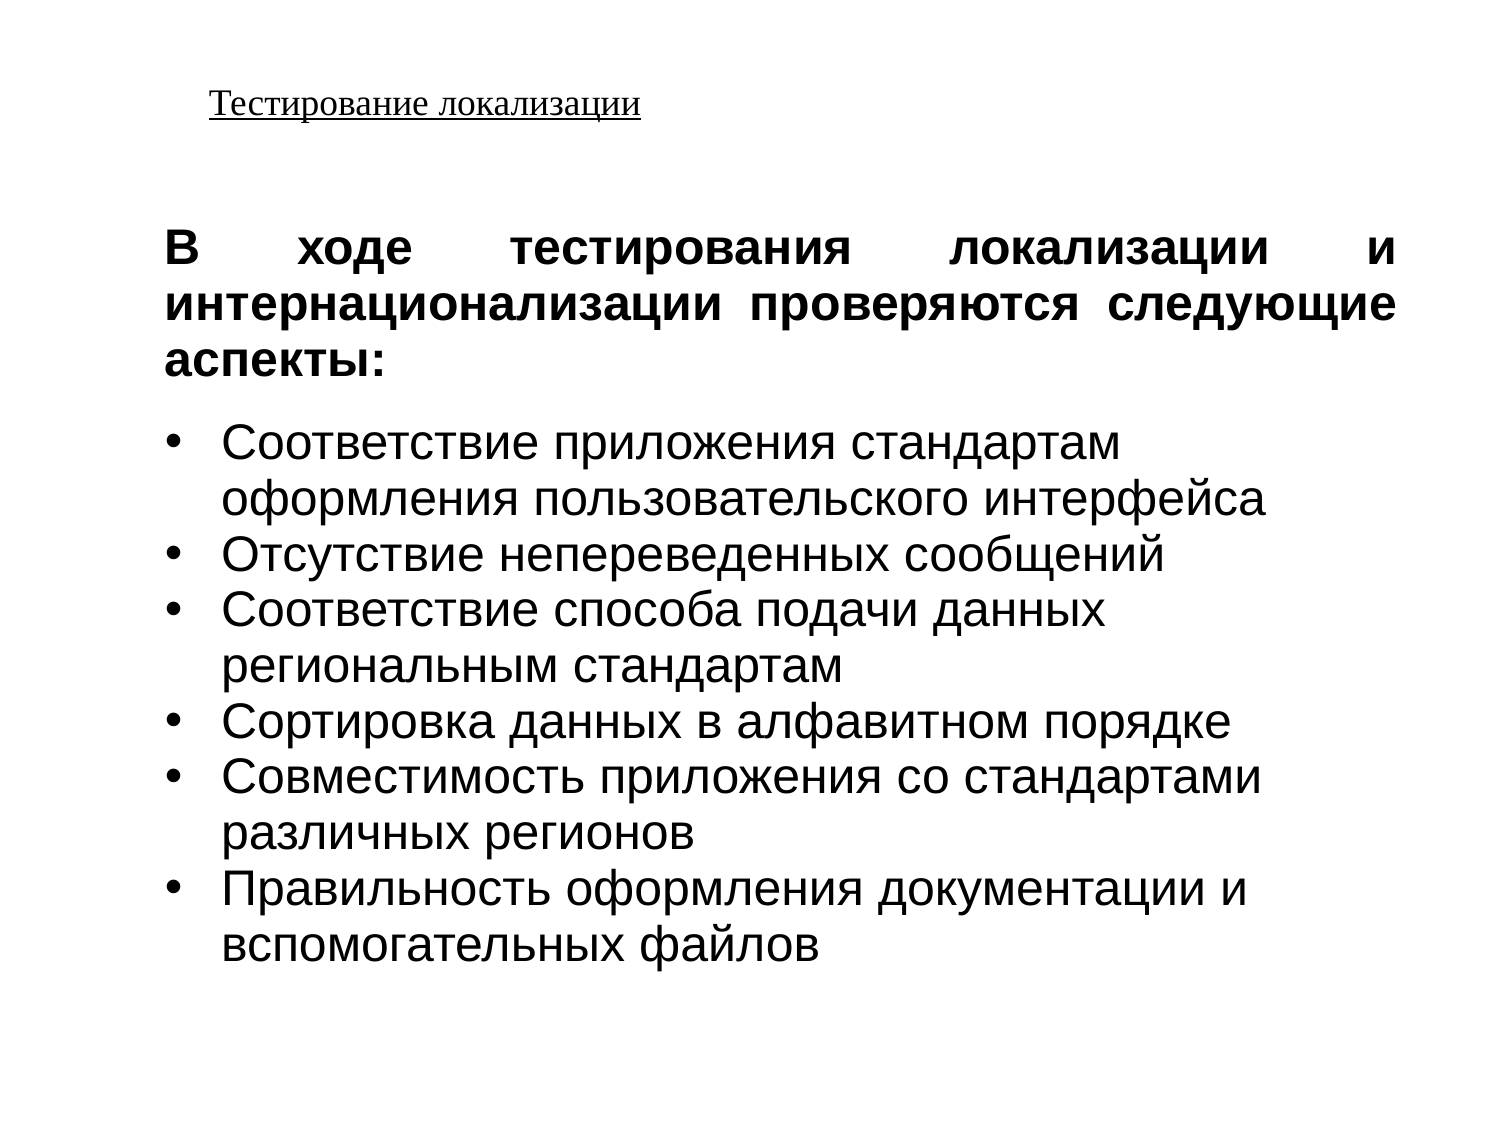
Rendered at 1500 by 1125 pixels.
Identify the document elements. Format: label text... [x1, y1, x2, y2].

text_box Тестирование локализации [49, 74, 800, 132]
text_box В ходе тестирования локализации и интернационализации проверяются следующие аспекты: Соответствие приложения стандартам оформления пользовательского интерфейса Отсутствие непереведенных сообщений Соответствие способа подачи данных региональным стандартам Сортировка данных в алфавитном порядке Совместимость приложения со стандартами различных регионов Правильность оформления документации и вспомогательных файлов [149, 212, 1412, 980]
